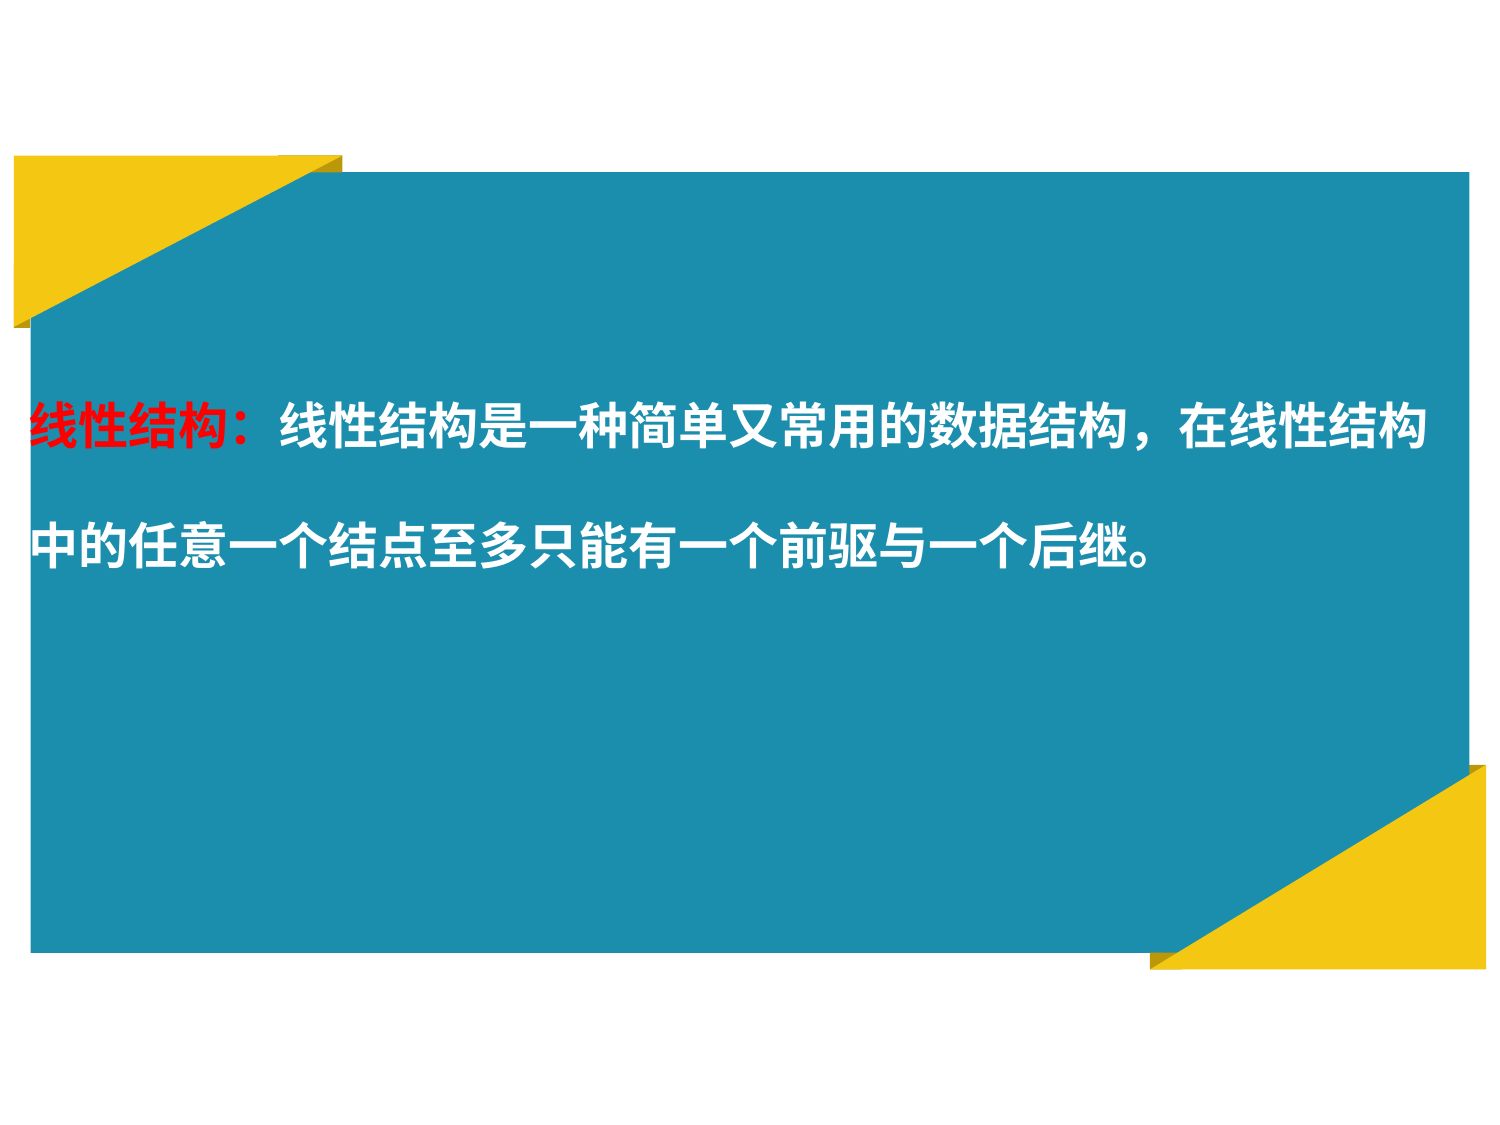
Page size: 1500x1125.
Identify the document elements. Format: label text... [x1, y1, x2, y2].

text_box [30, 582, 1470, 954]
text_box [1149, 952, 1174, 968]
text_box [12, 154, 343, 329]
text_box [314, 157, 343, 173]
text_box [31, 171, 1470, 326]
text_box [20, 320, 31, 326]
text_box [1146, 762, 1488, 971]
text_box 线性结构：线性结构是一种简单又常用的数据结构，在线性结构中的任意一个结点至多只能有一个前驱与一个后继。 [13, 326, 1470, 582]
text_box [1470, 764, 1483, 772]
